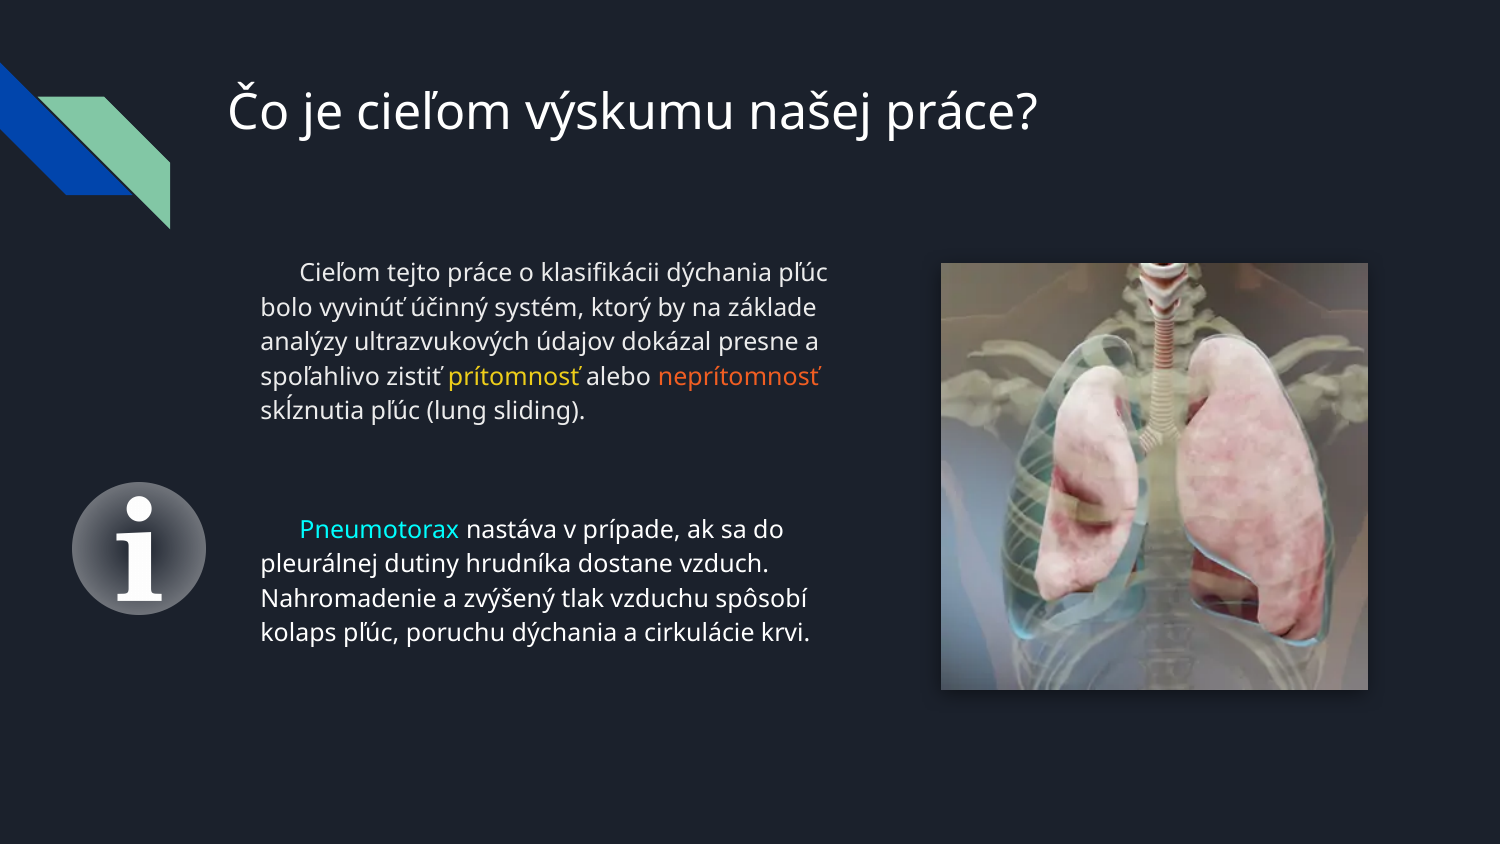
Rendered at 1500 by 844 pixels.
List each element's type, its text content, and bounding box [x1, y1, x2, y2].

picture [941, 263, 1368, 690]
list Cieľom tejto práce o klasifikácii dýchania pľúc bolo vyvinúť účinný systém, ktorý by na základe analýzy ultrazvukových údajov dokázal presne a spoľahlivo zistiť prítomnosť alebo neprítomnosť skĺznutia pľúc (lung sliding). Pneumotorax nastáva v prípade, ak sa do pleurálnej dutiny hrudníka dostane vzduch. Nahromadenie a zvýšený tlak vzduchu spôsobí kolaps pľúc, poruchu dýchania a cirkulácie krvi. [245, 237, 893, 715]
picture [72, 475, 214, 616]
title Čo je cieľom výskumu našej práce? [212, 64, 1368, 215]
